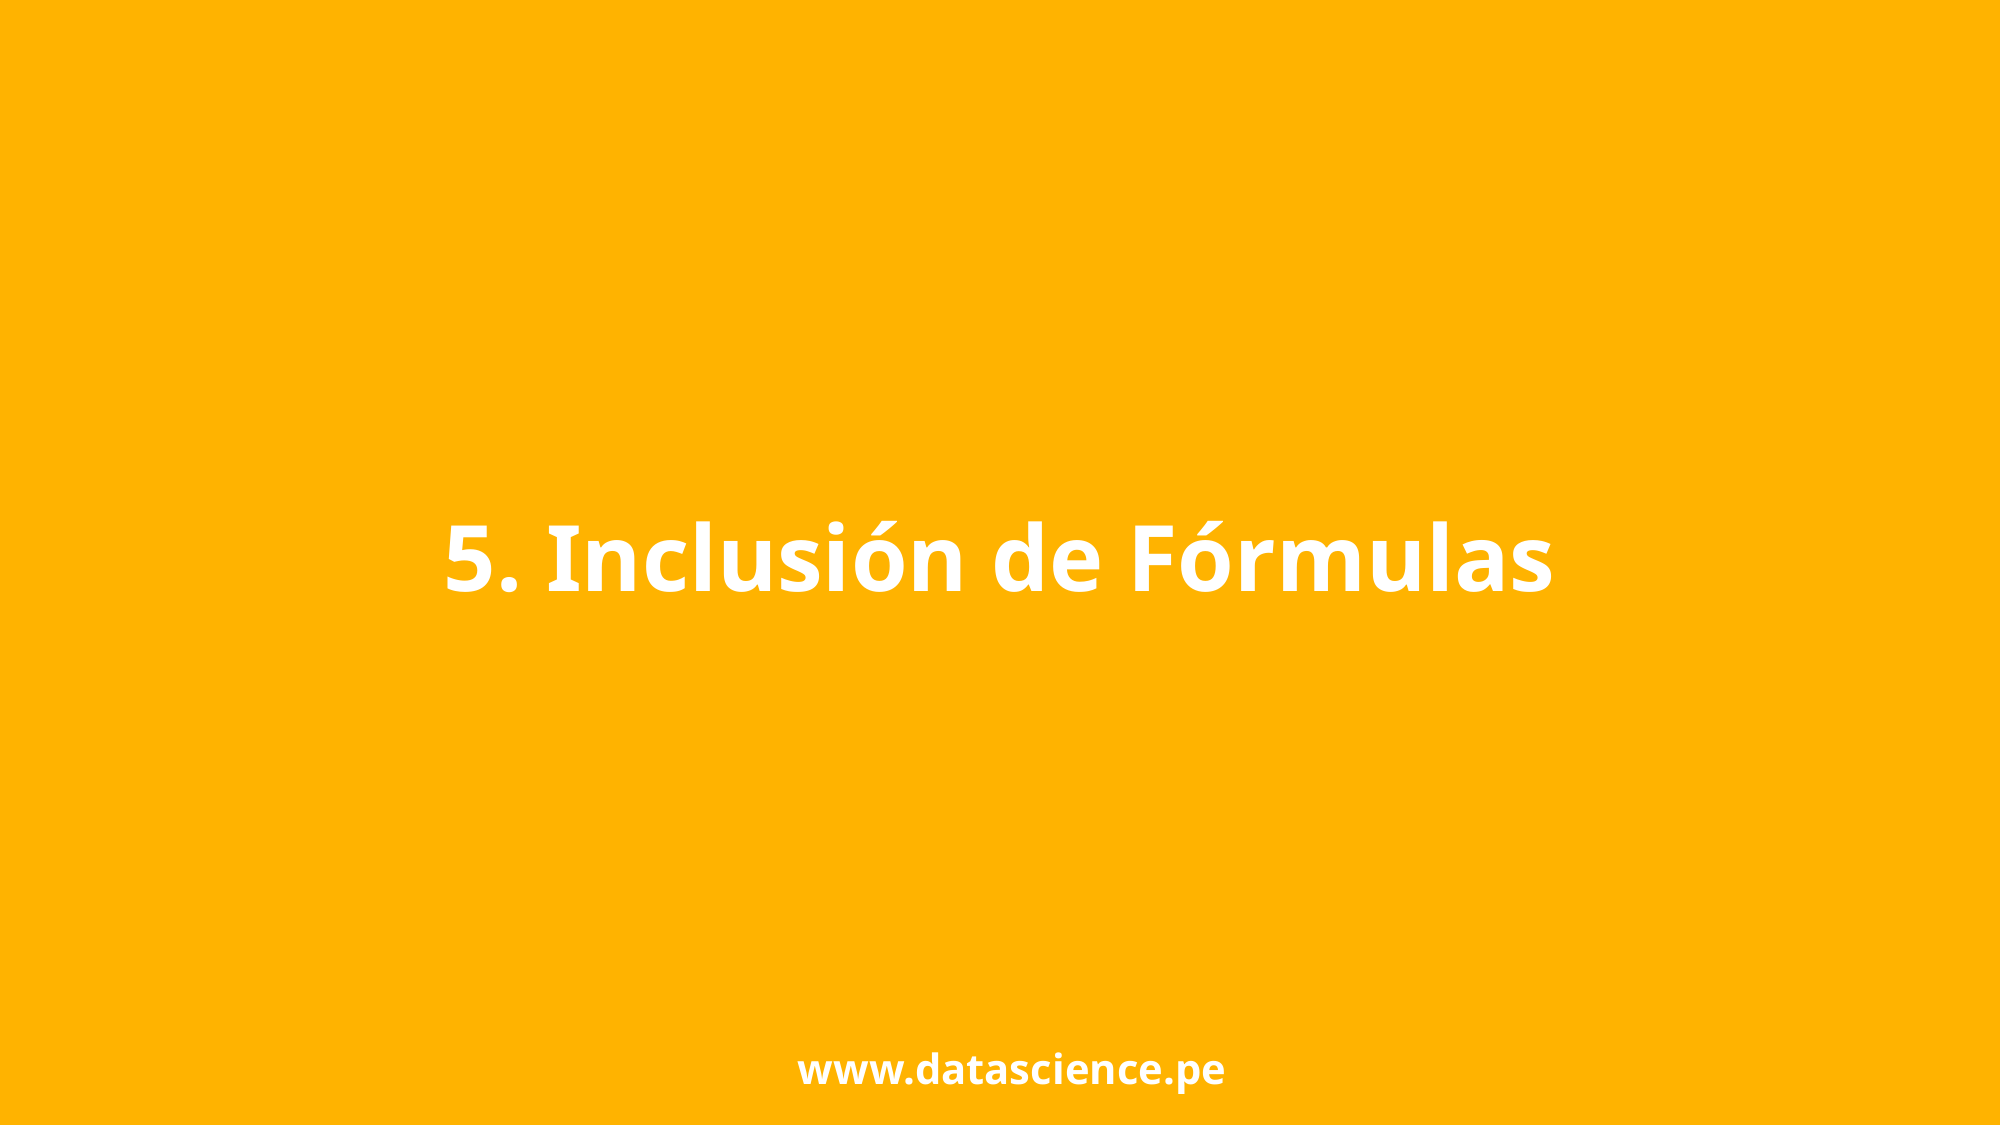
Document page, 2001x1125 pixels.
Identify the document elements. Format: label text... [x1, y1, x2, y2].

title 5. Inclusión de Fórmulas [99, 468, 1900, 656]
